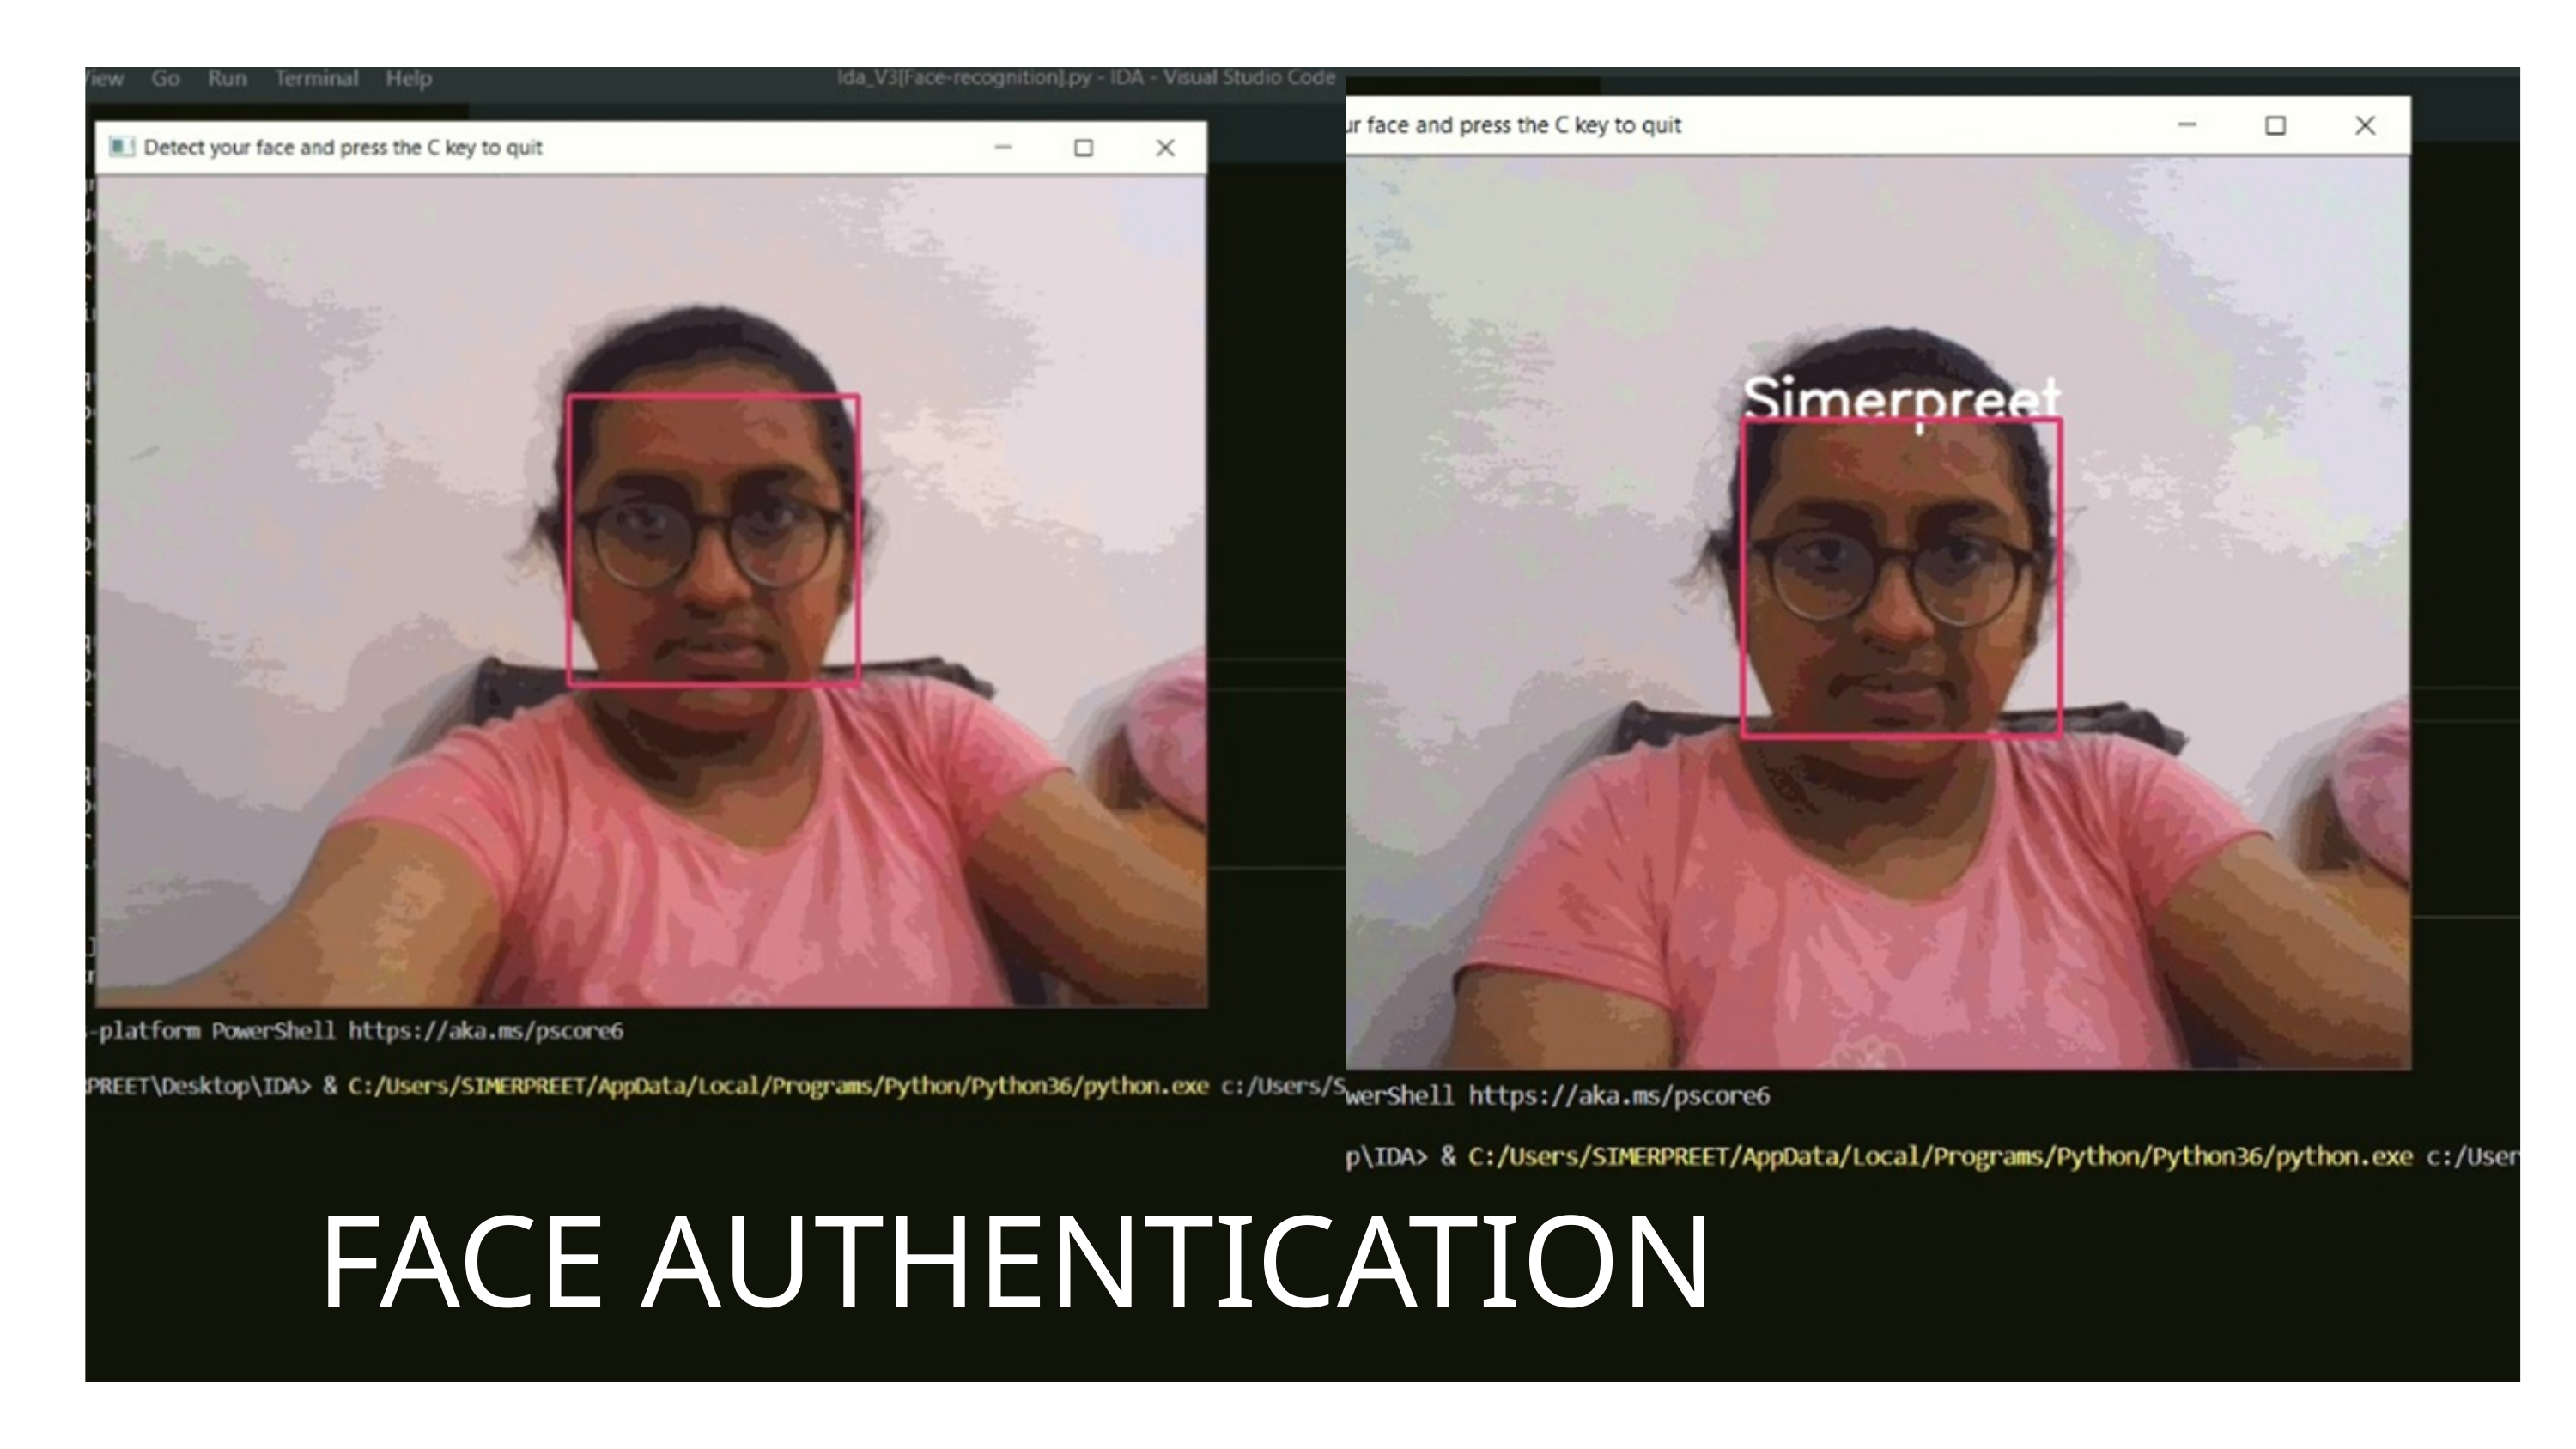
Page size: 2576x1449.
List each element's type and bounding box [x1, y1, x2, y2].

picture [85, 66, 2521, 1382]
